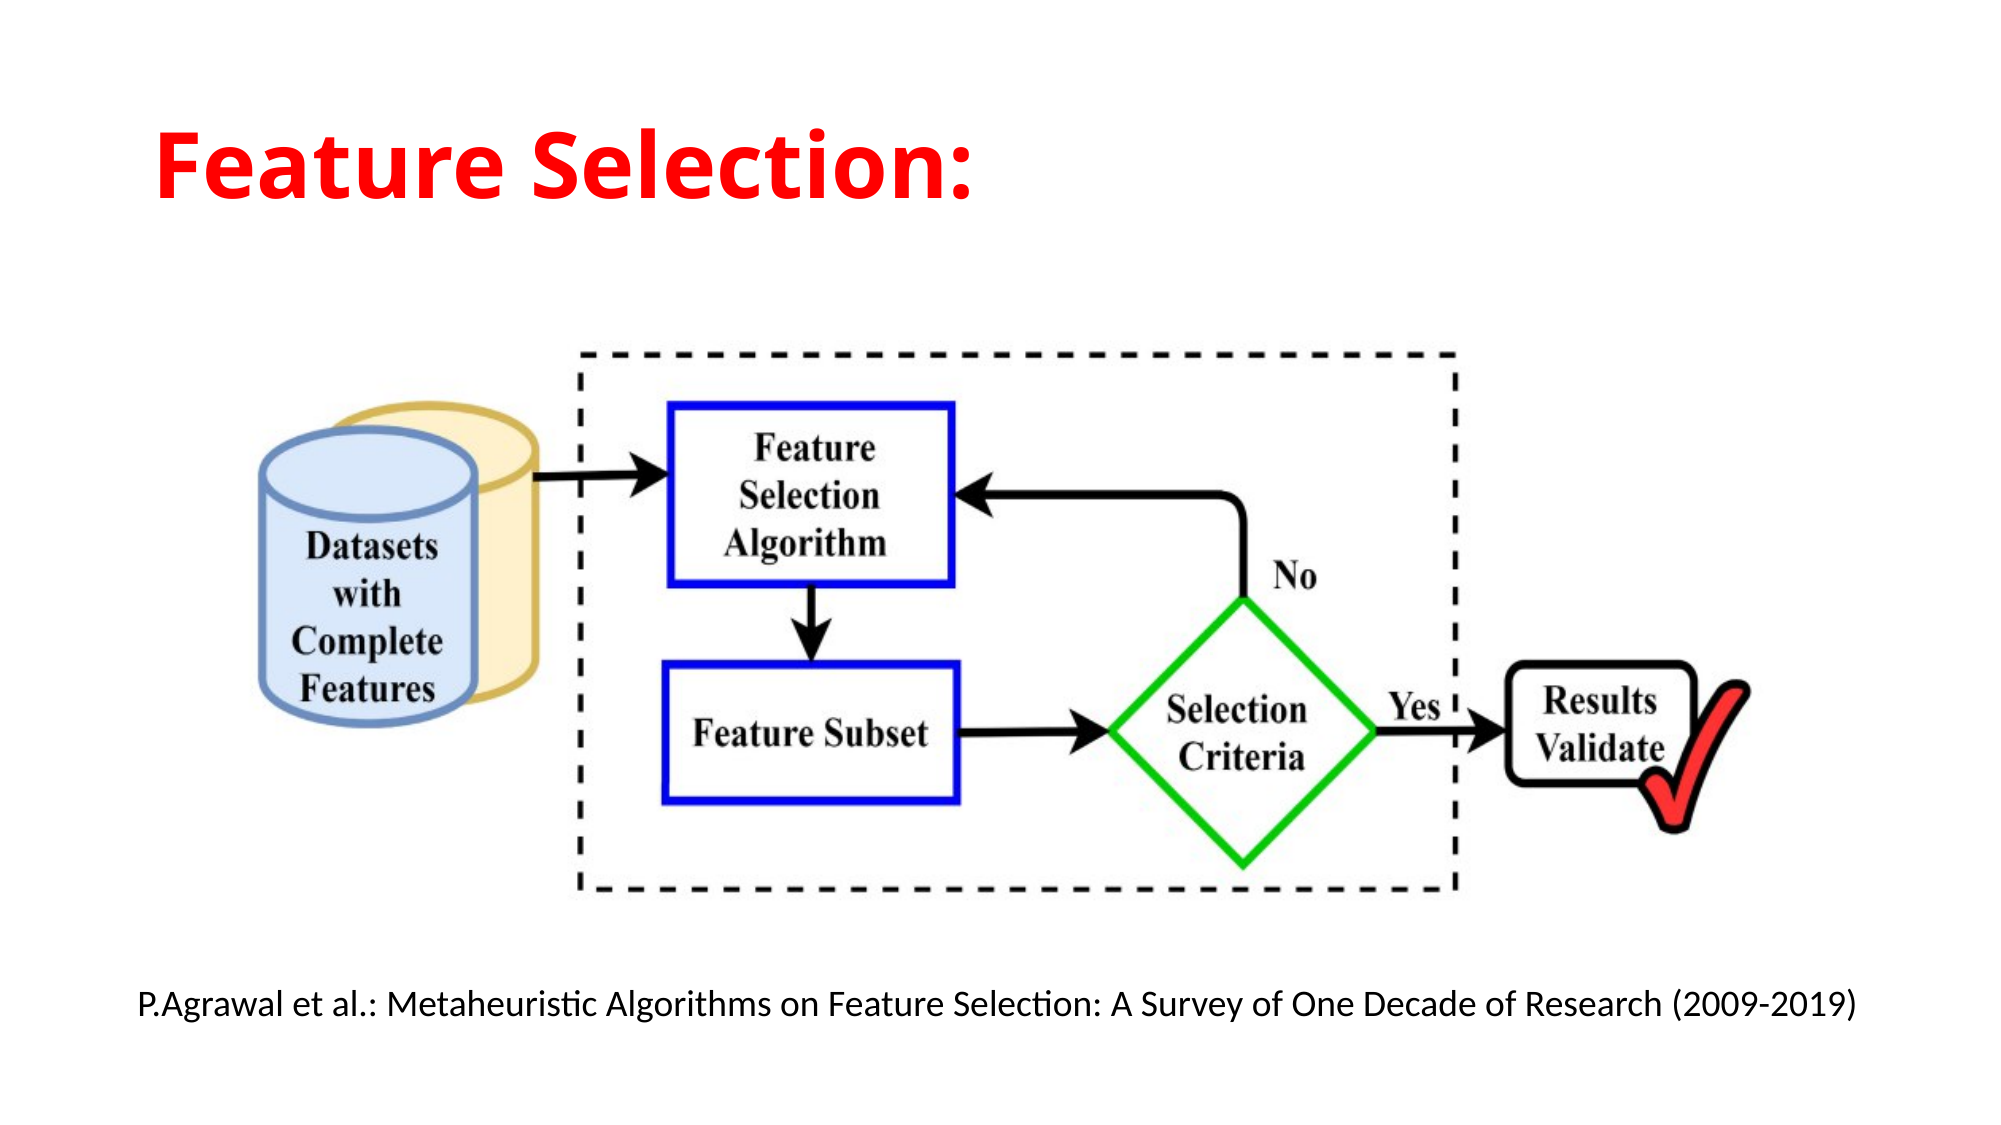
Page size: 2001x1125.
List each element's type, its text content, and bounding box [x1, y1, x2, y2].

picture [174, 277, 1825, 910]
text_box P.Agrawal et al.: Metaheuristic Algorithms on Feature Selection: A Survey of One Decade of Research (2009-2019) [122, 971, 1878, 1031]
title Feature Selection: [137, 59, 1863, 278]
